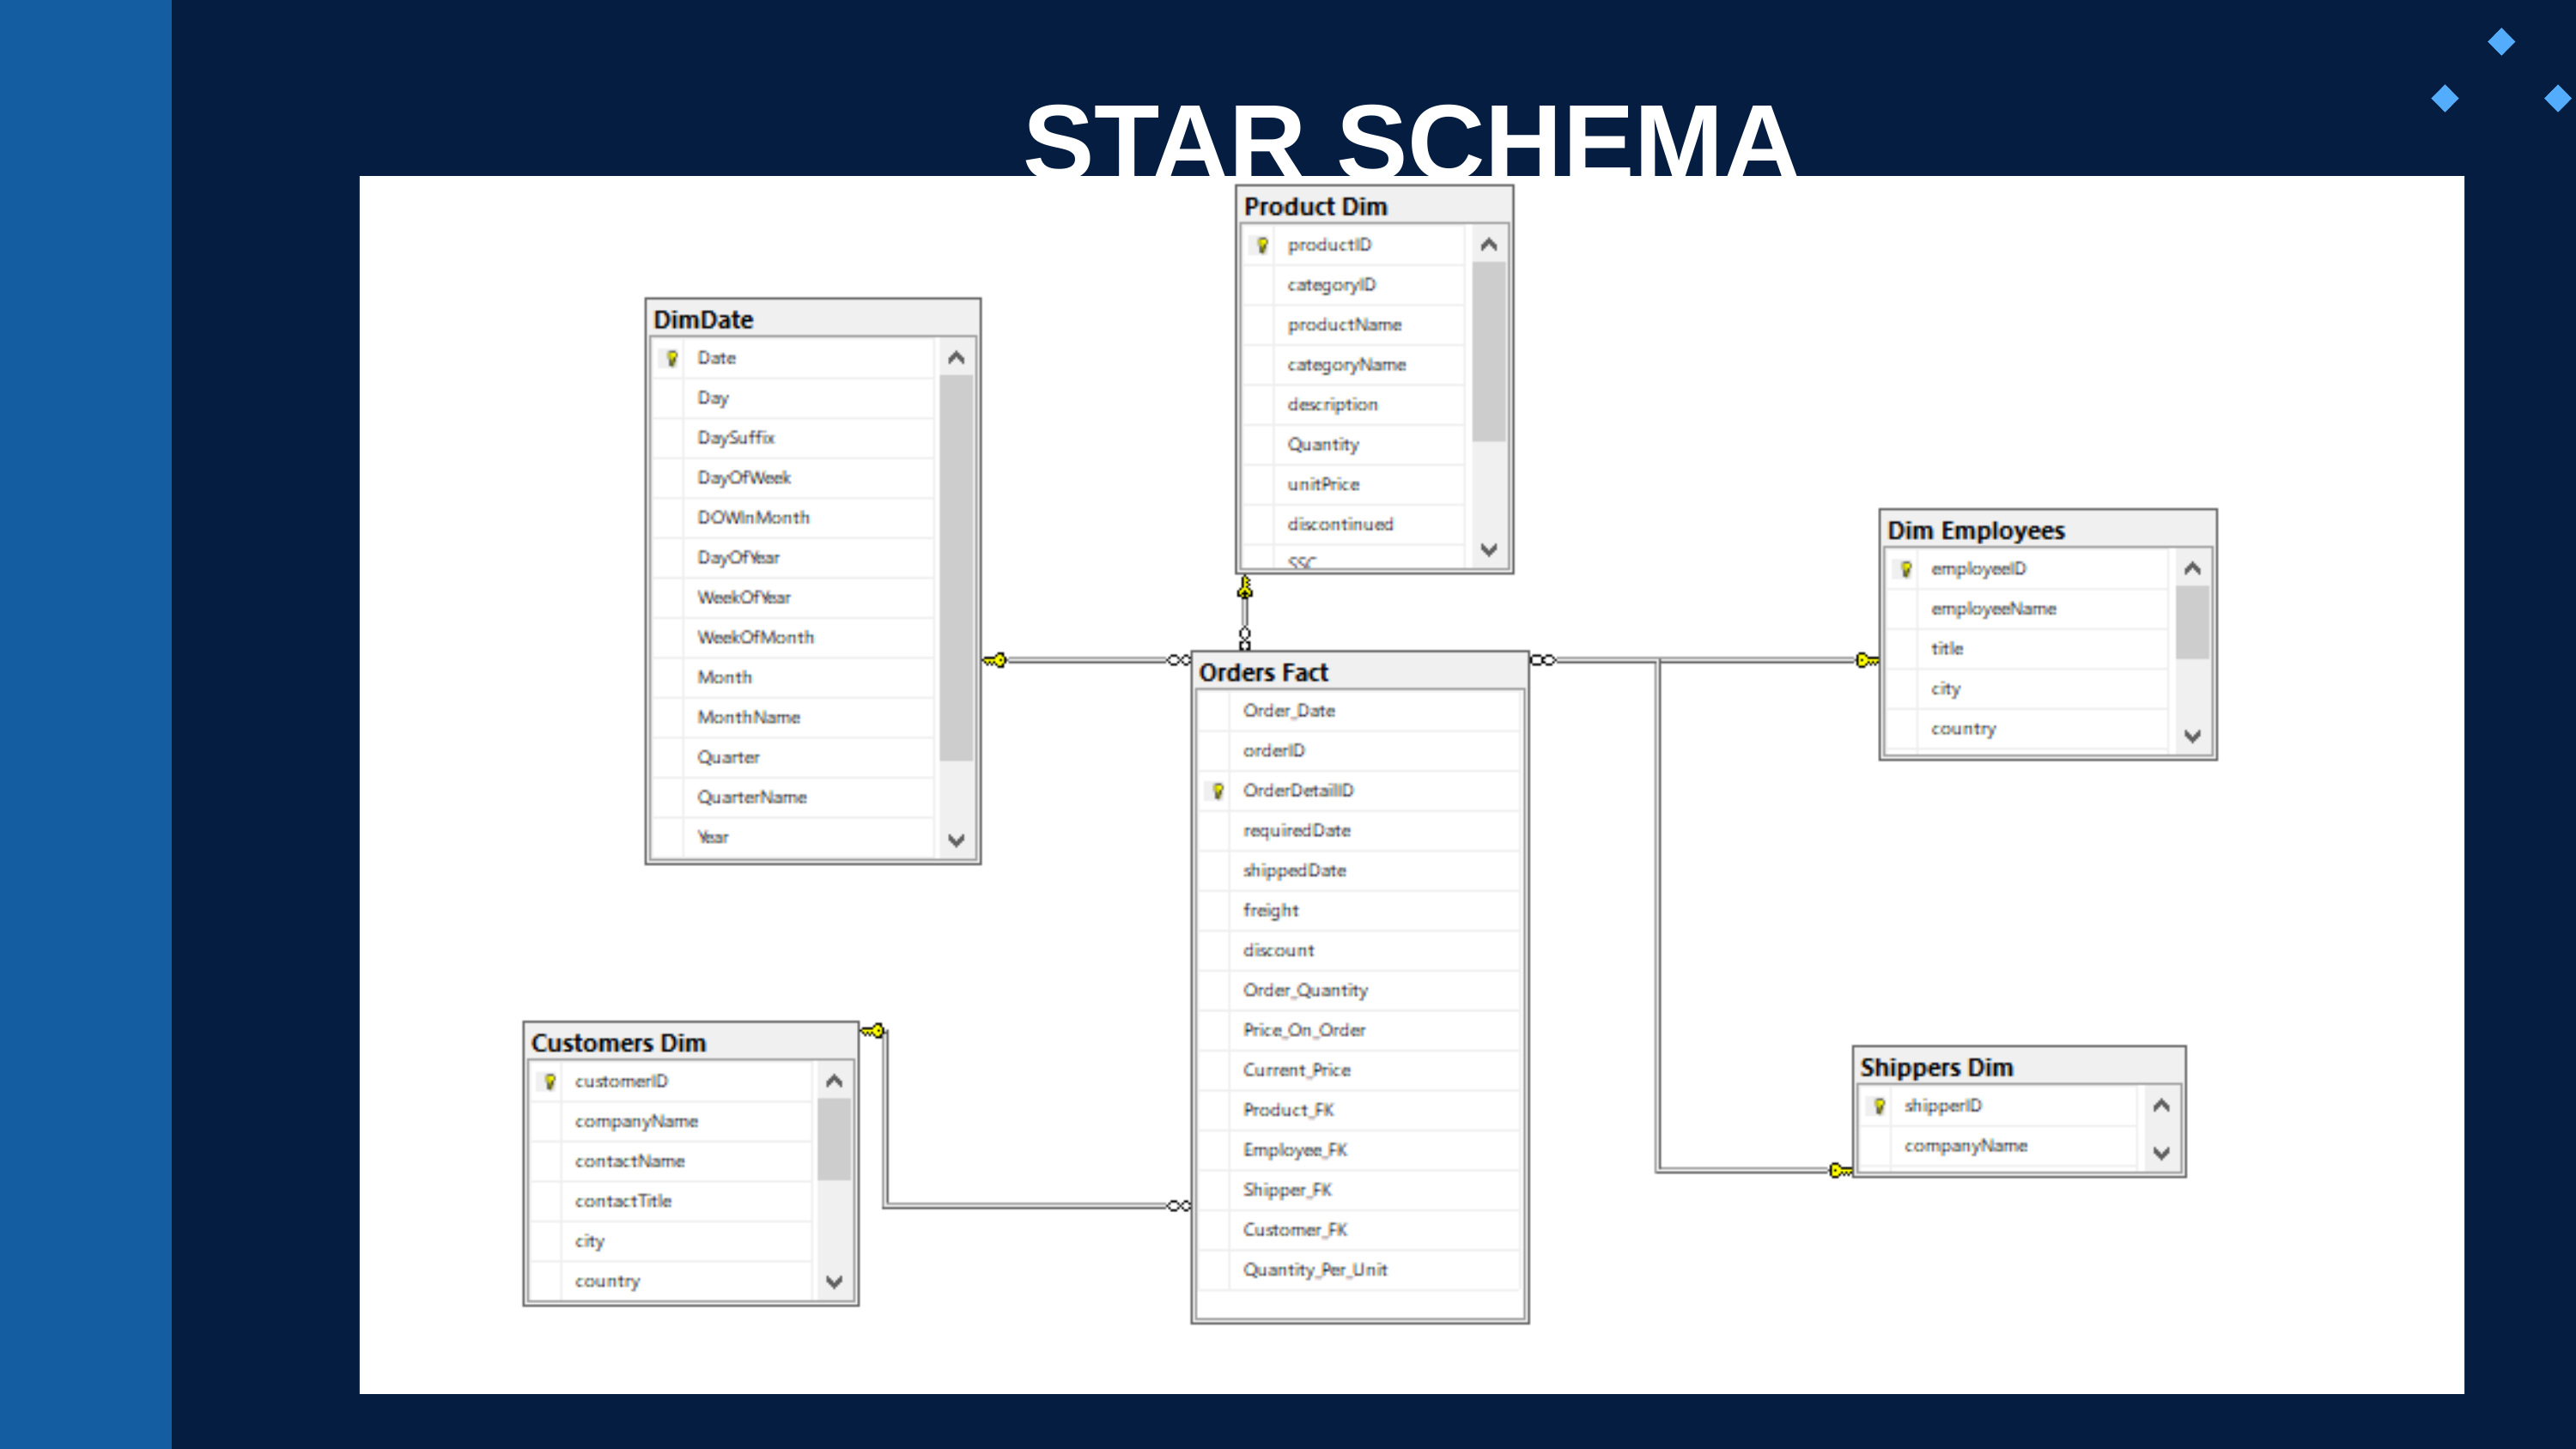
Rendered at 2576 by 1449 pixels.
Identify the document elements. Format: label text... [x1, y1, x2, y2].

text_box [0, 0, 172, 1449]
text_box [359, 176, 2465, 1394]
text_box [2431, 0, 2576, 112]
text_box STAR SCHEMA [878, 46, 1946, 202]
